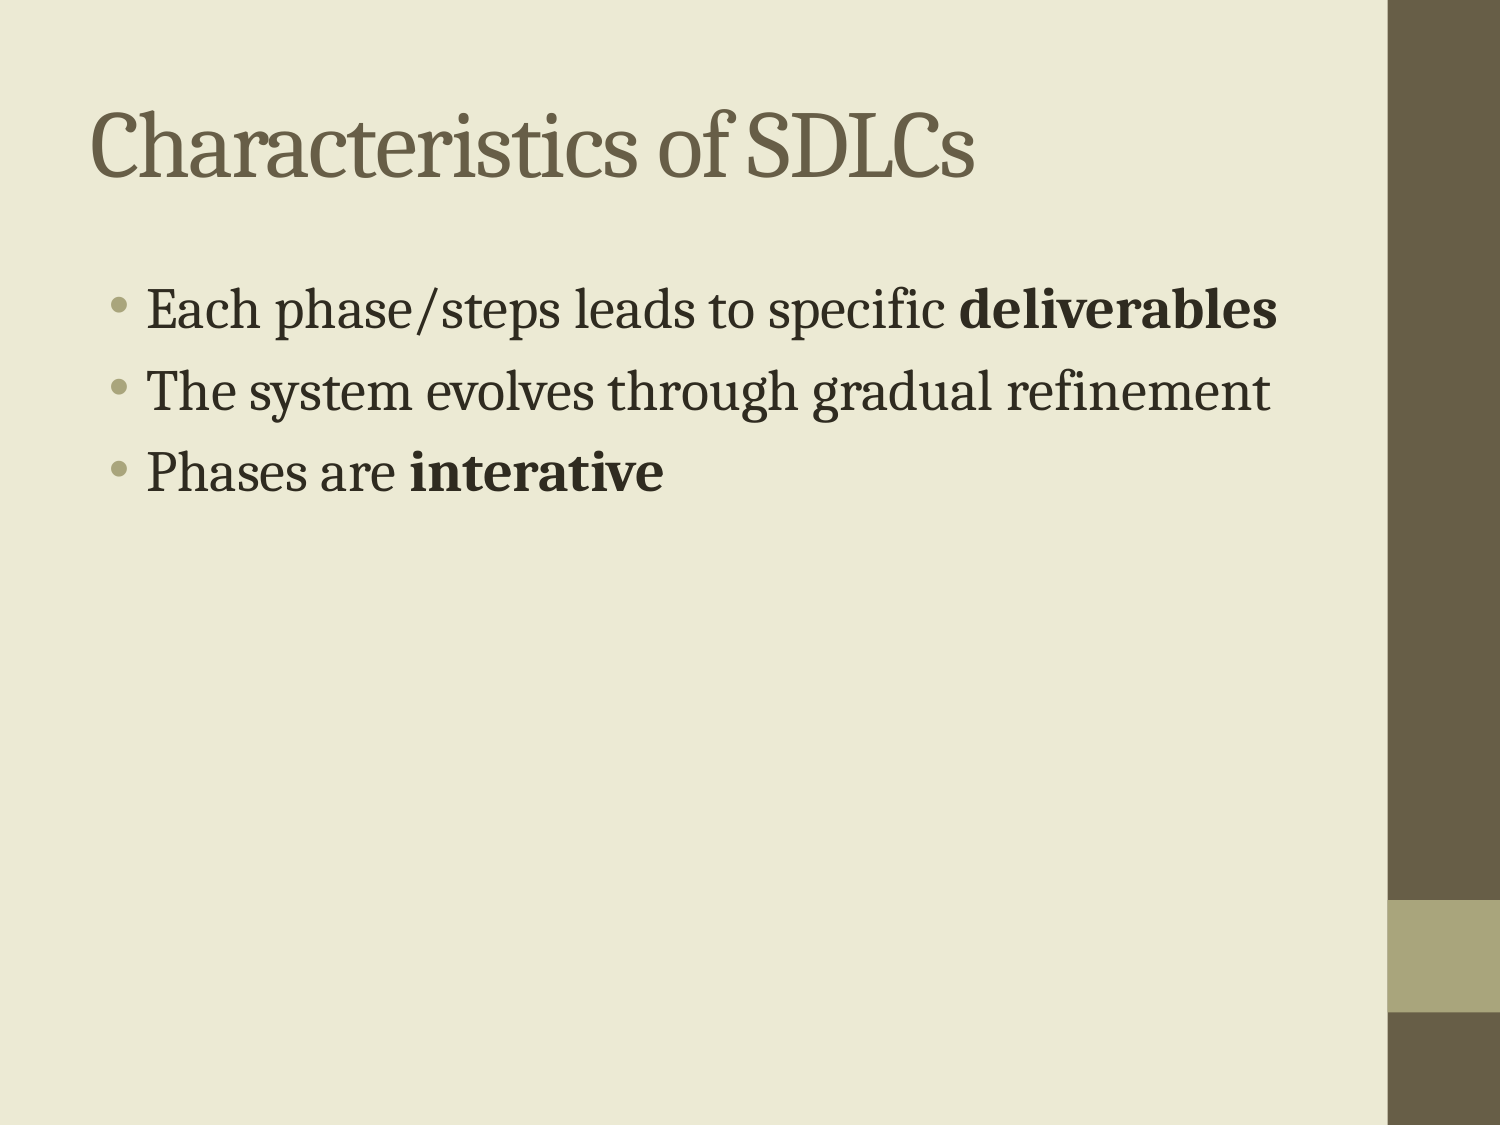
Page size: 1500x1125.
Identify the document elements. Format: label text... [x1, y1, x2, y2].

title Characteristics of SDLCs [75, 45, 1325, 233]
list Each phase/steps leads to specific deliverables The system evolves through gradual refinement Phases are interative [75, 262, 1325, 1050]
